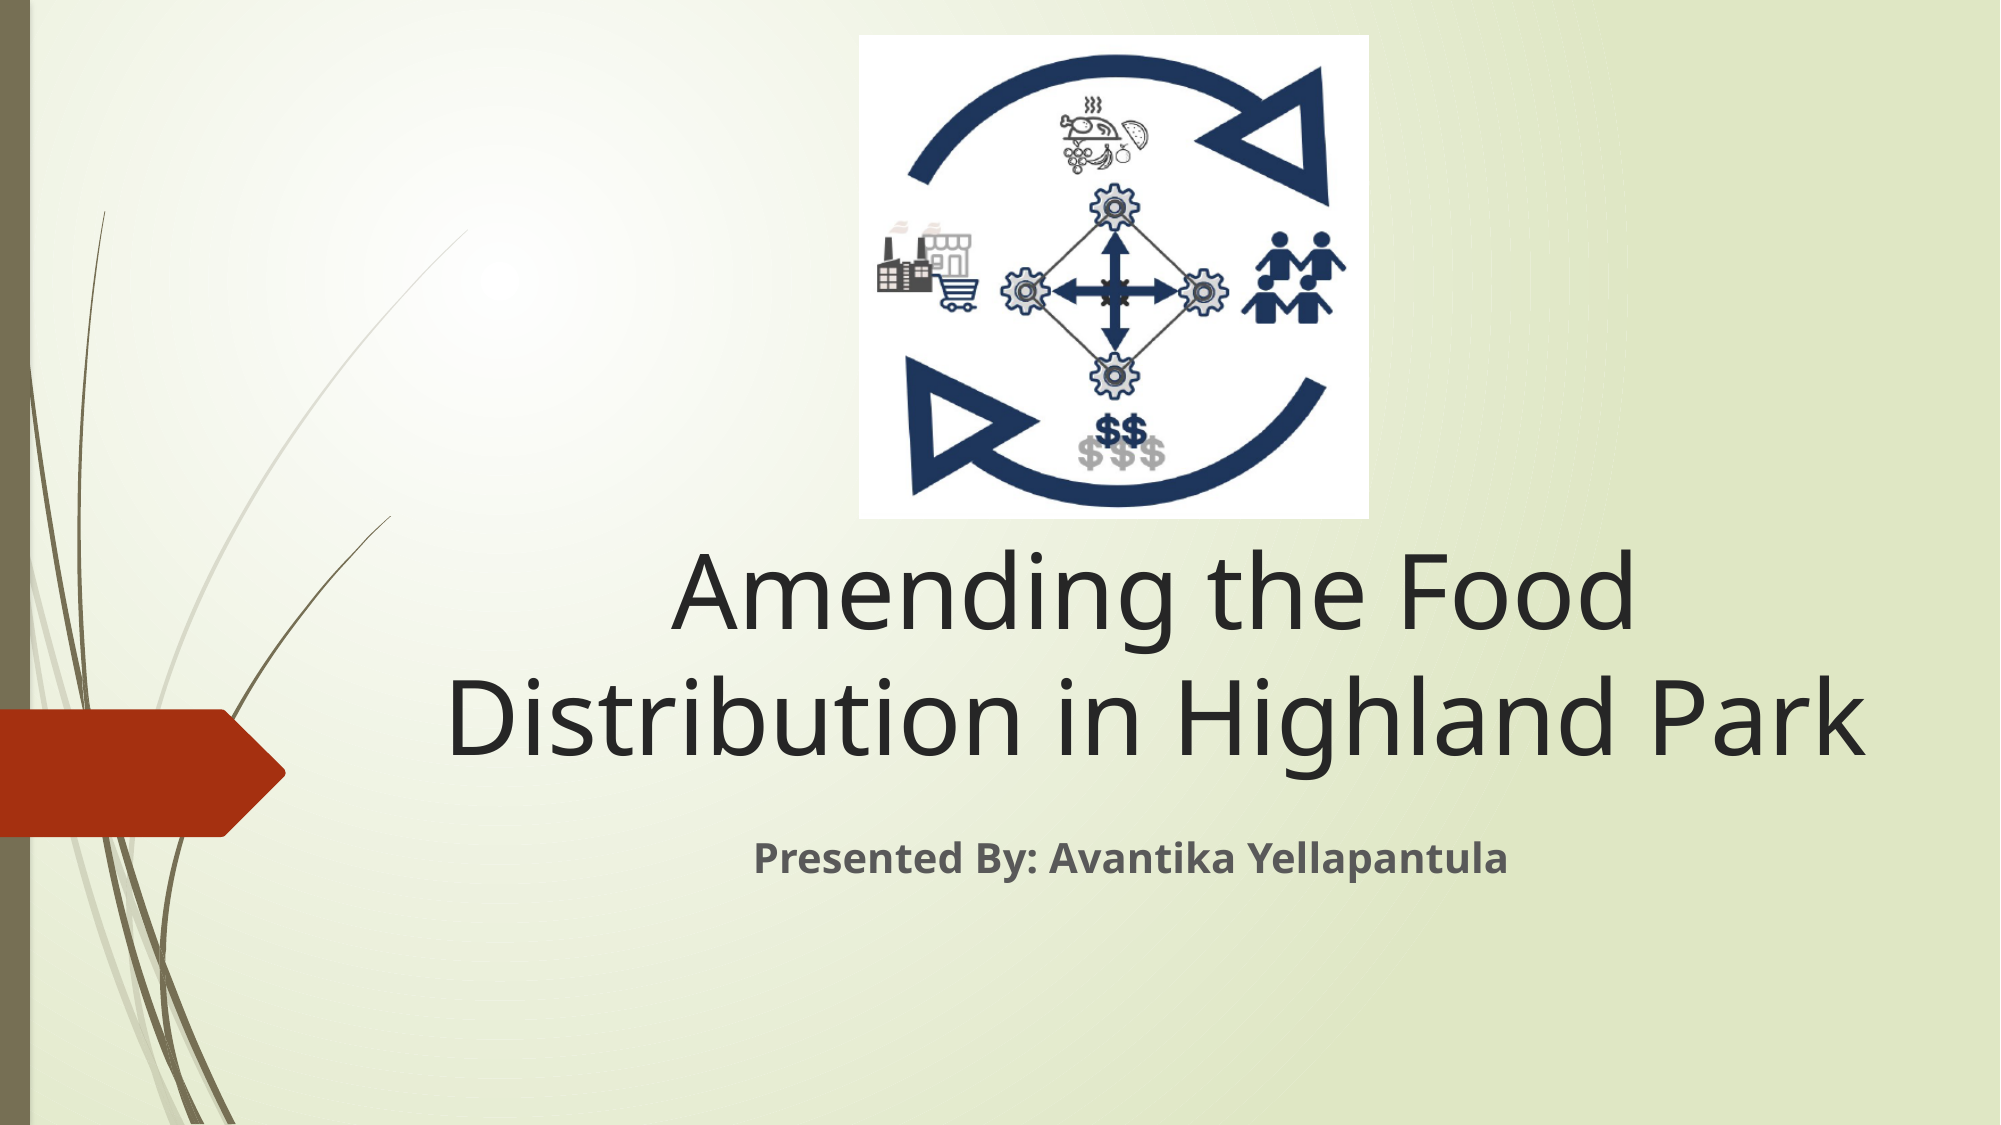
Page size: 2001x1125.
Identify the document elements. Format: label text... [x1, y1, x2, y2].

subtitle Presented By: Avantika Yellapantula [737, 824, 1532, 938]
picture [859, 35, 1370, 519]
title Amending the Food Distribution in Highland Park [424, 412, 1888, 784]
